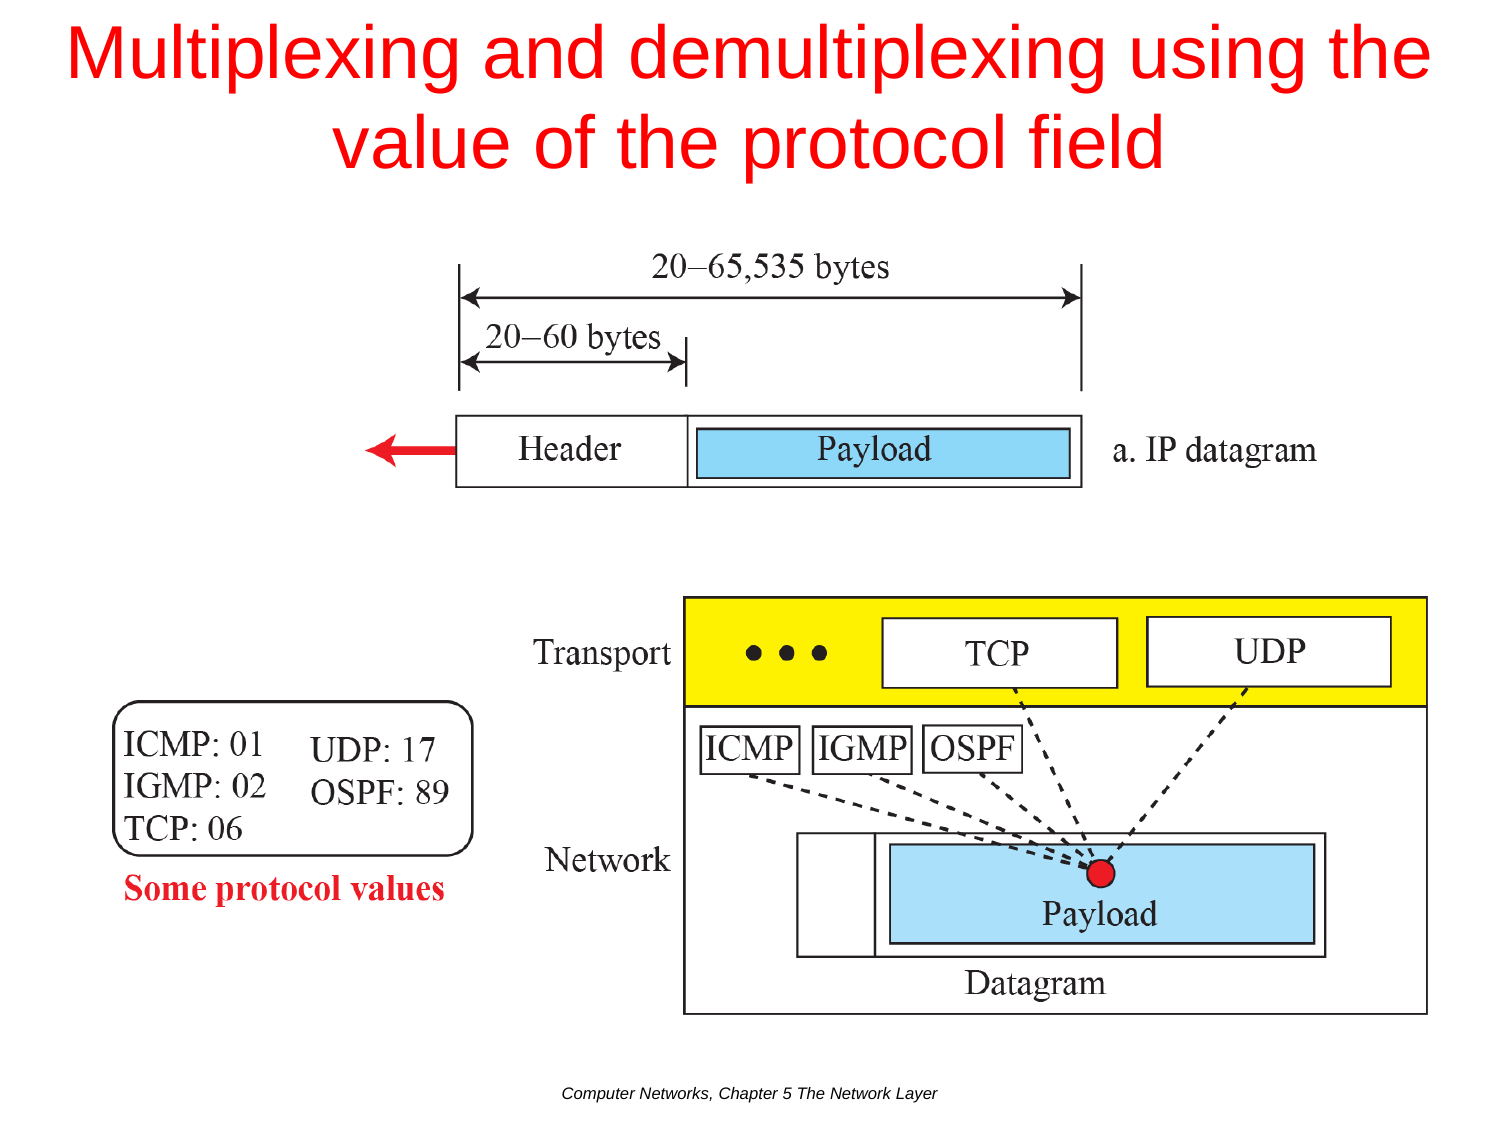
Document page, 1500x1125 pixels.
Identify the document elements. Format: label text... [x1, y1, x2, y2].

title Multiplexing and demultiplexing using the value of the protocol field [0, 0, 1500, 188]
footer Computer Networks, Chapter 5 The Network Layer [0, 1074, 1500, 1125]
picture [365, 248, 1318, 489]
picture [531, 596, 1429, 1015]
picture [111, 700, 475, 911]
